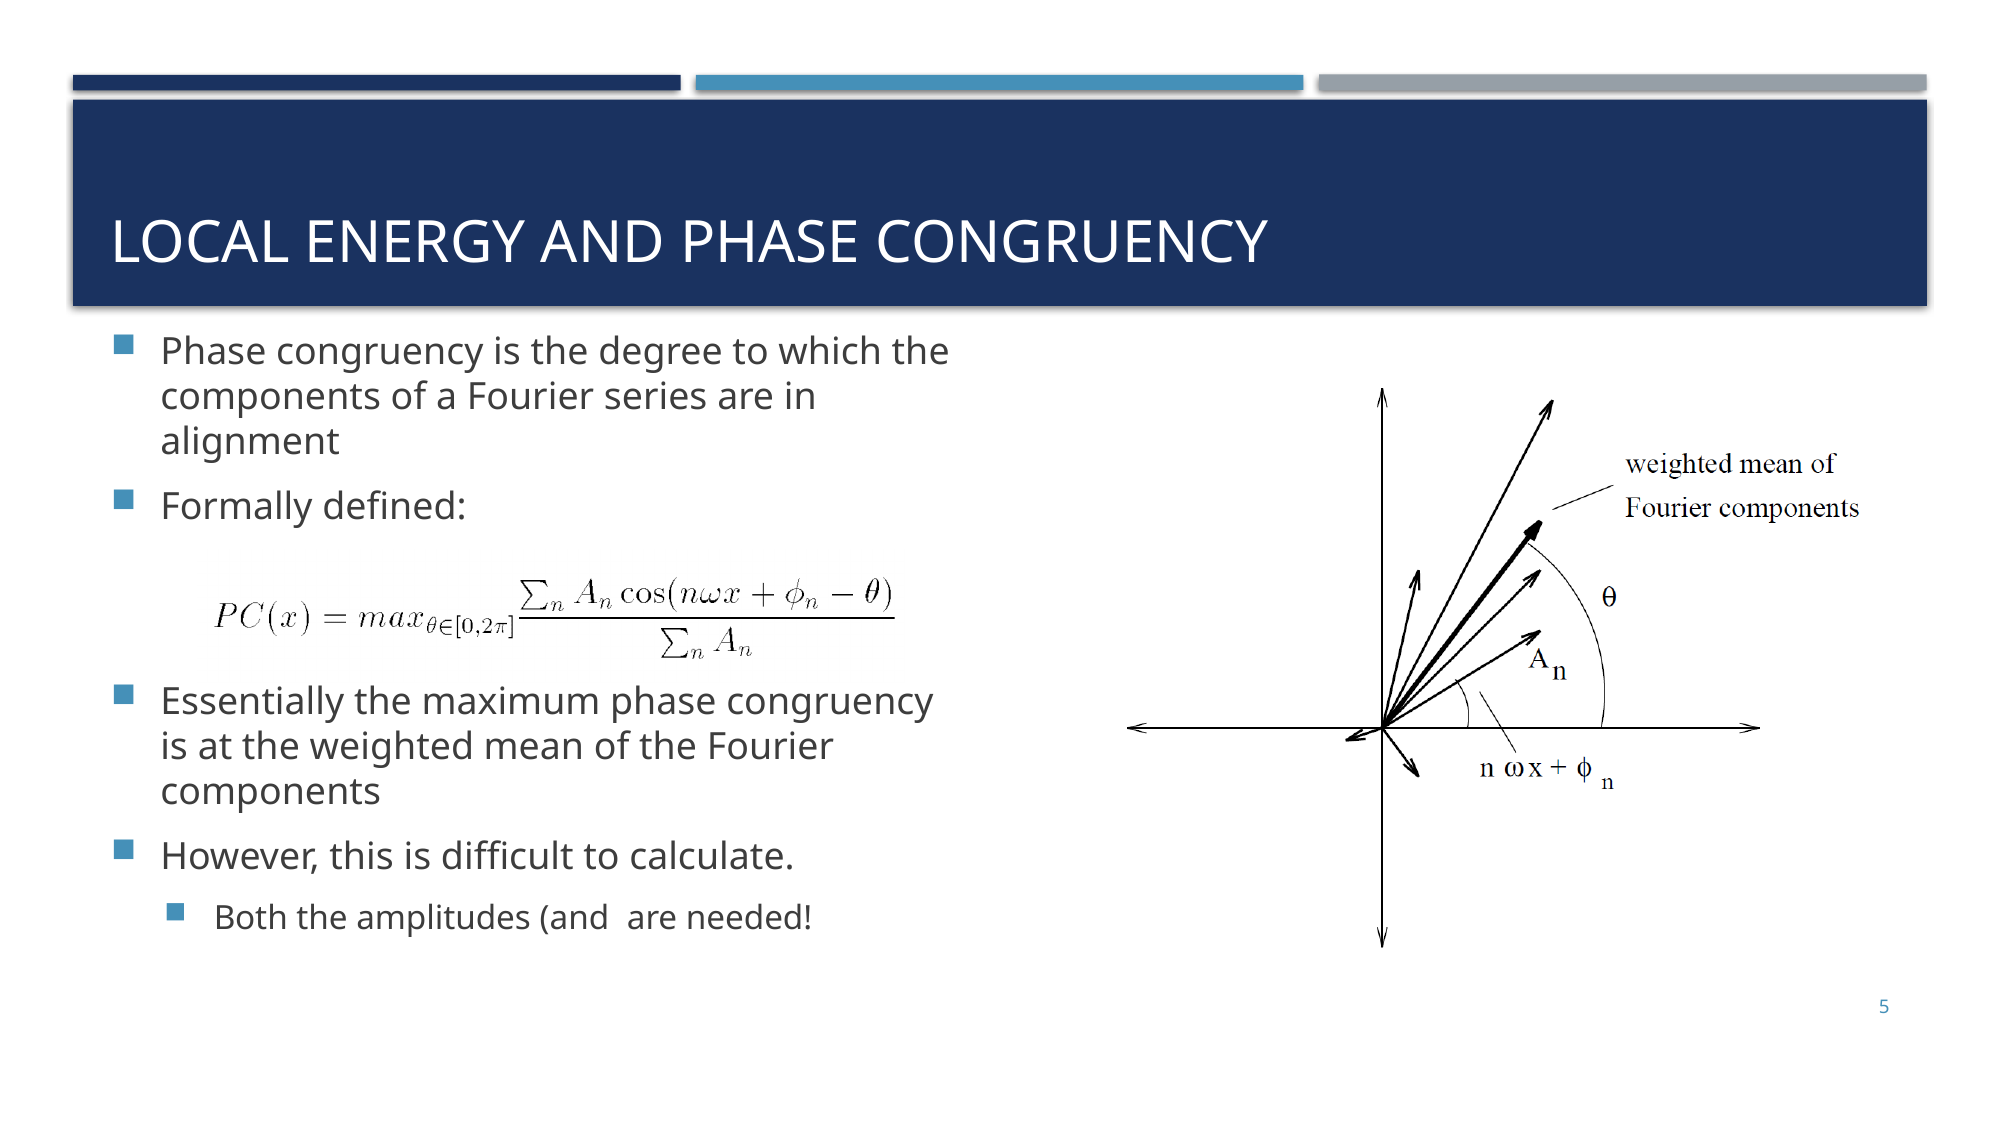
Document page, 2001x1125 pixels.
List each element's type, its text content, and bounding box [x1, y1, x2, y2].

title Local Energy and Phase congruency [95, 119, 1905, 282]
picture [1033, 364, 1887, 962]
picture [196, 548, 906, 684]
slide_number 5 [1732, 977, 1905, 1037]
